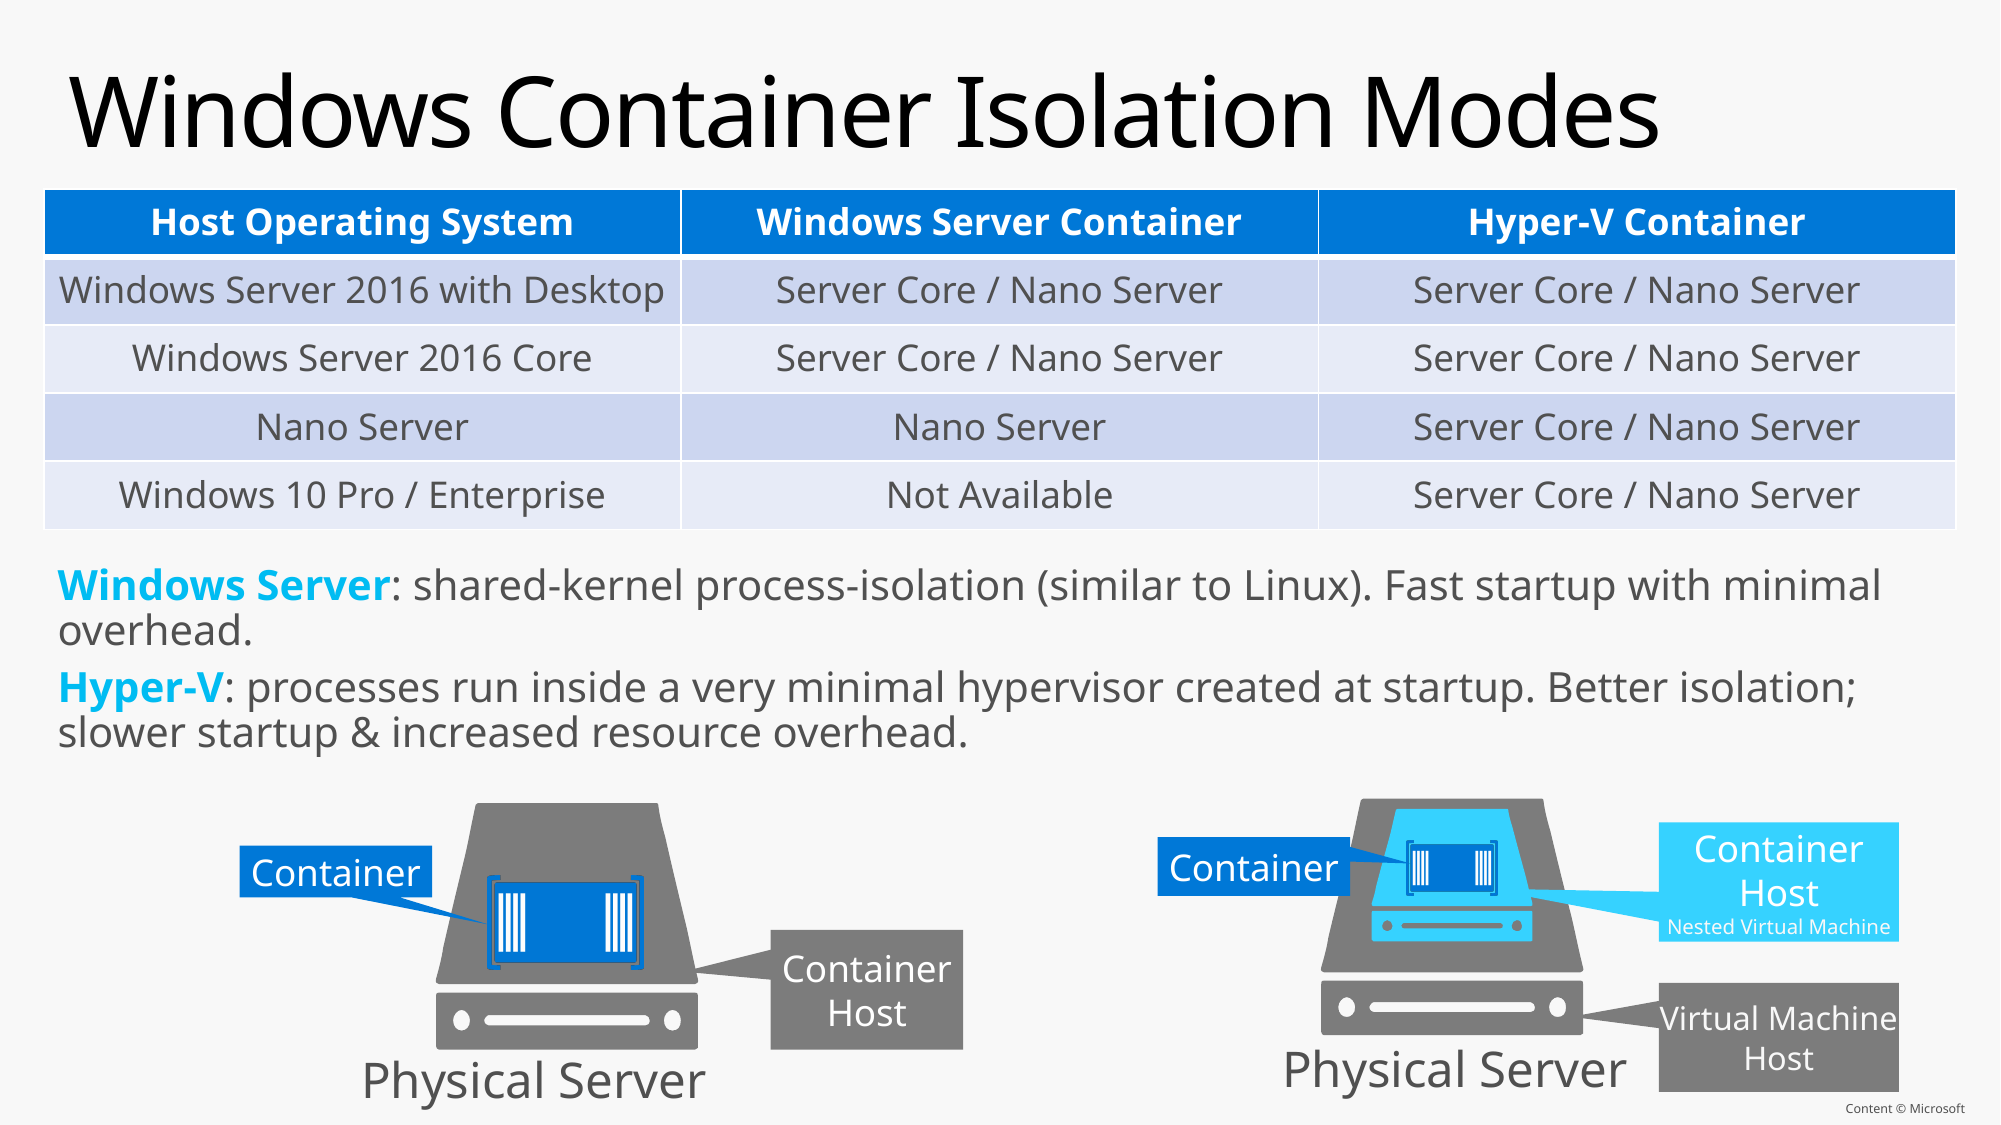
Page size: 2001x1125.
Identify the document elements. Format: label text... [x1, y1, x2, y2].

table_cell Server Core / Nano Server [1319, 462, 1955, 529]
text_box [1157, 798, 1899, 1112]
table_cell Not Available [682, 462, 1318, 529]
table_cell Windows Server 2016 Core [45, 326, 680, 392]
text_box Windows Server: shared-kernel process-isolation (similar to Linux). Fast startup with minimal overhead. Hyper-V: processes run inside a very minimal hypervisor created at startup. Better isolation; slower startup & increased resource overhead. [27, 540, 1956, 781]
table_cell Server Core / Nano Server [1319, 394, 1955, 460]
table_header Host Operating System [45, 190, 680, 254]
table_cell Nano Server [45, 394, 680, 460]
table_cell Windows Server 2016 with Desktop [45, 260, 680, 324]
table_cell Server Core / Nano Server [1319, 326, 1955, 392]
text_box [239, 802, 964, 1123]
table_cell Server Core / Nano Server [682, 326, 1318, 392]
table_cell Server Core / Nano Server [1319, 260, 1955, 324]
table_cell Server Core / Nano Server [682, 260, 1318, 324]
table_cell Windows 10 Pro / Enterprise [45, 462, 680, 529]
text_box Content © Microsoft [1830, 1093, 1980, 1124]
title Windows Container Isolation Modes [44, 47, 1957, 188]
table_cell Nano Server [682, 394, 1318, 460]
table_header Hyper-V Container [1319, 190, 1955, 254]
table_header Windows Server Container [682, 190, 1318, 254]
